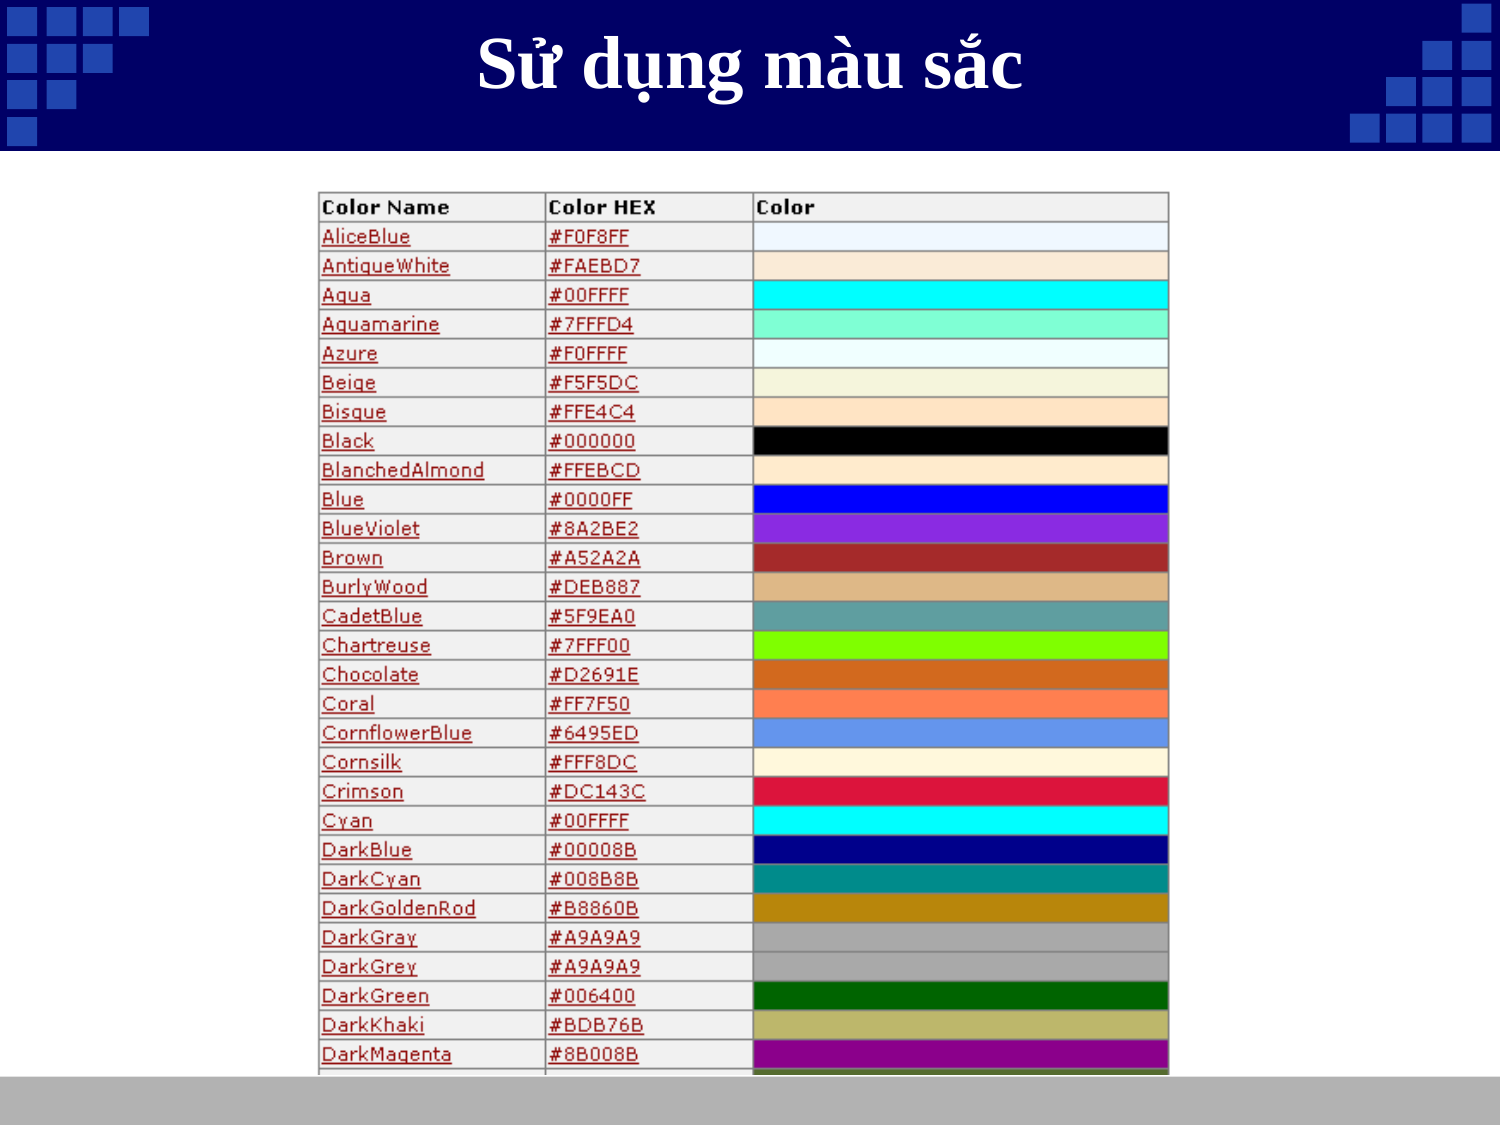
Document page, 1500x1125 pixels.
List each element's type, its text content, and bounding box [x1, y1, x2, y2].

title Sử dụng màu sắc [75, 12, 1425, 105]
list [314, 187, 1176, 1076]
